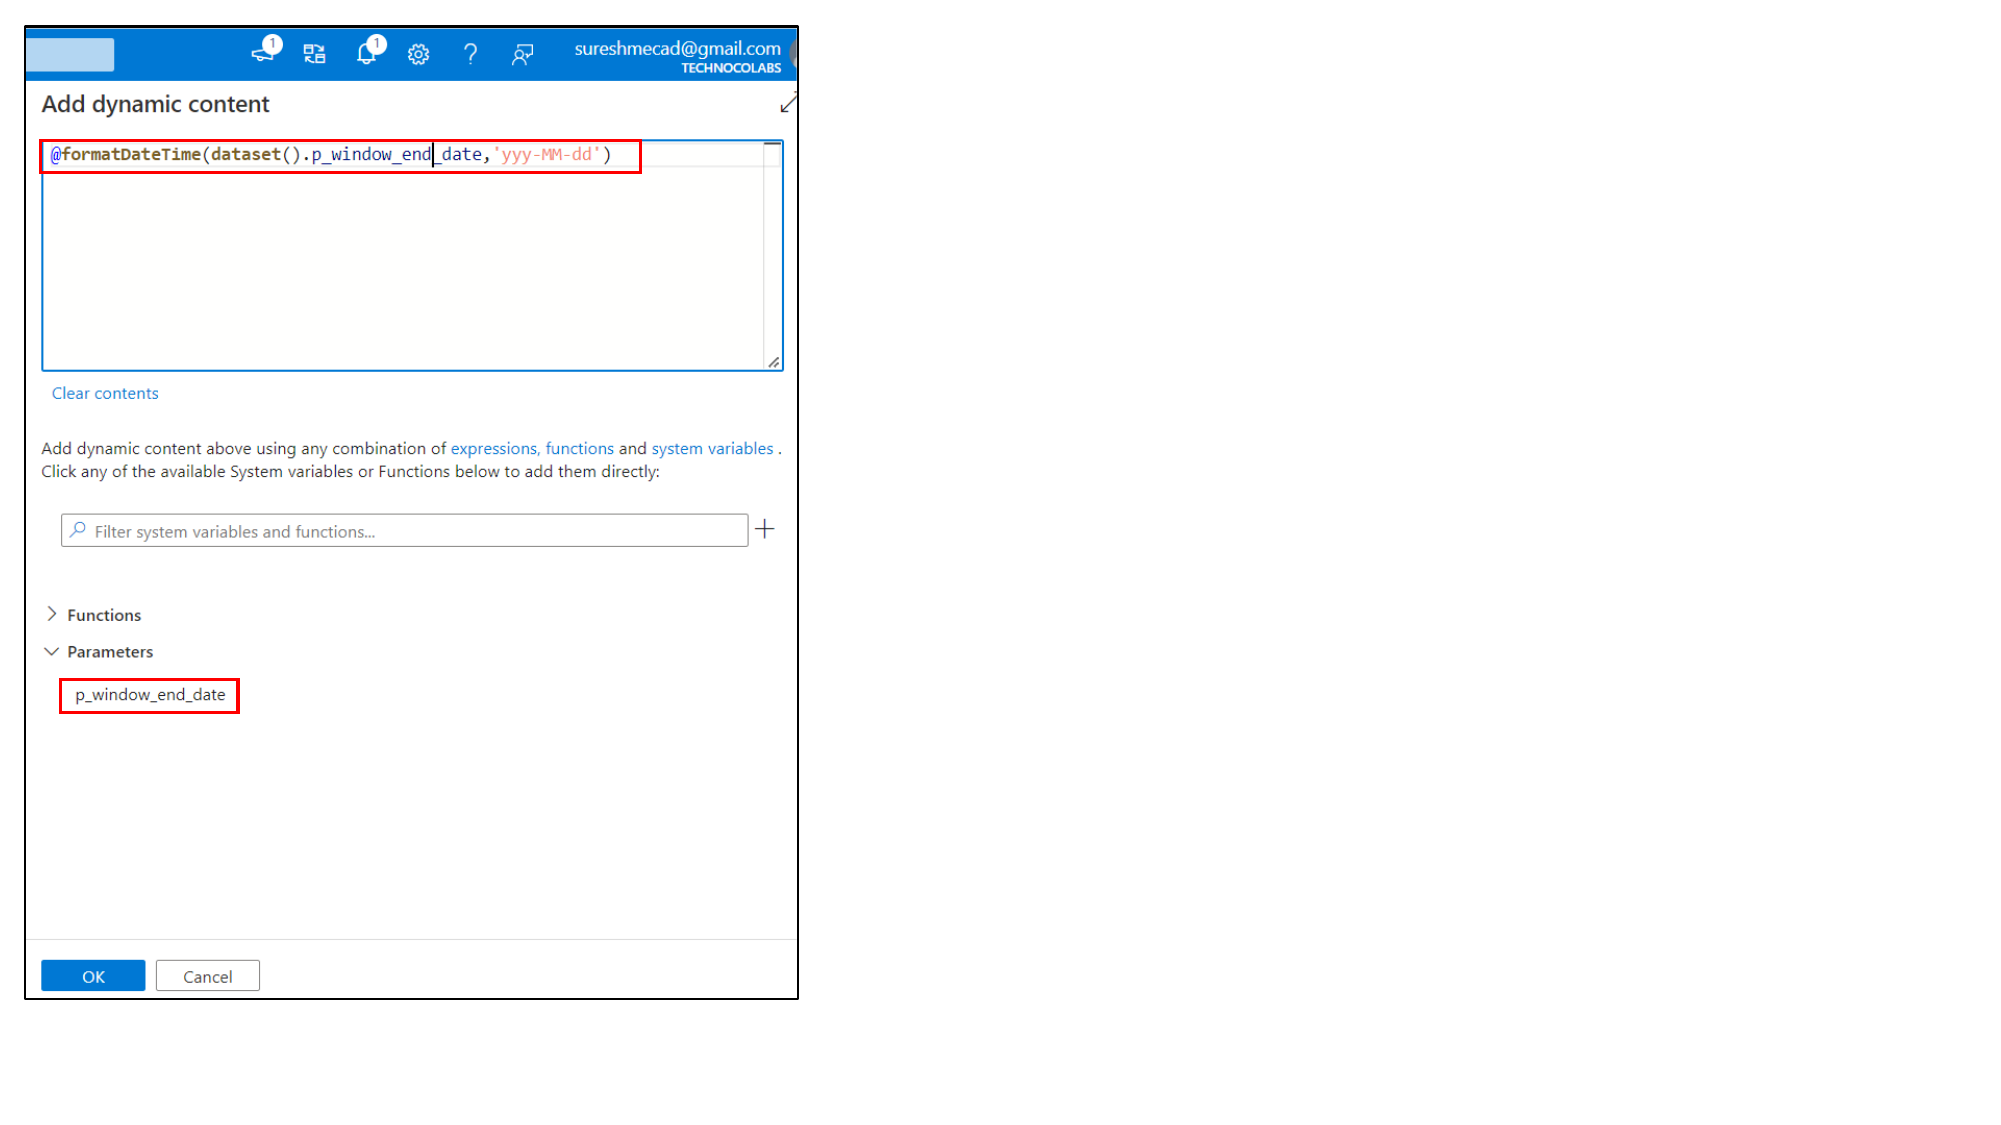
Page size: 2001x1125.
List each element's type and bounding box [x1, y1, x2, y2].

picture [26, 27, 797, 998]
